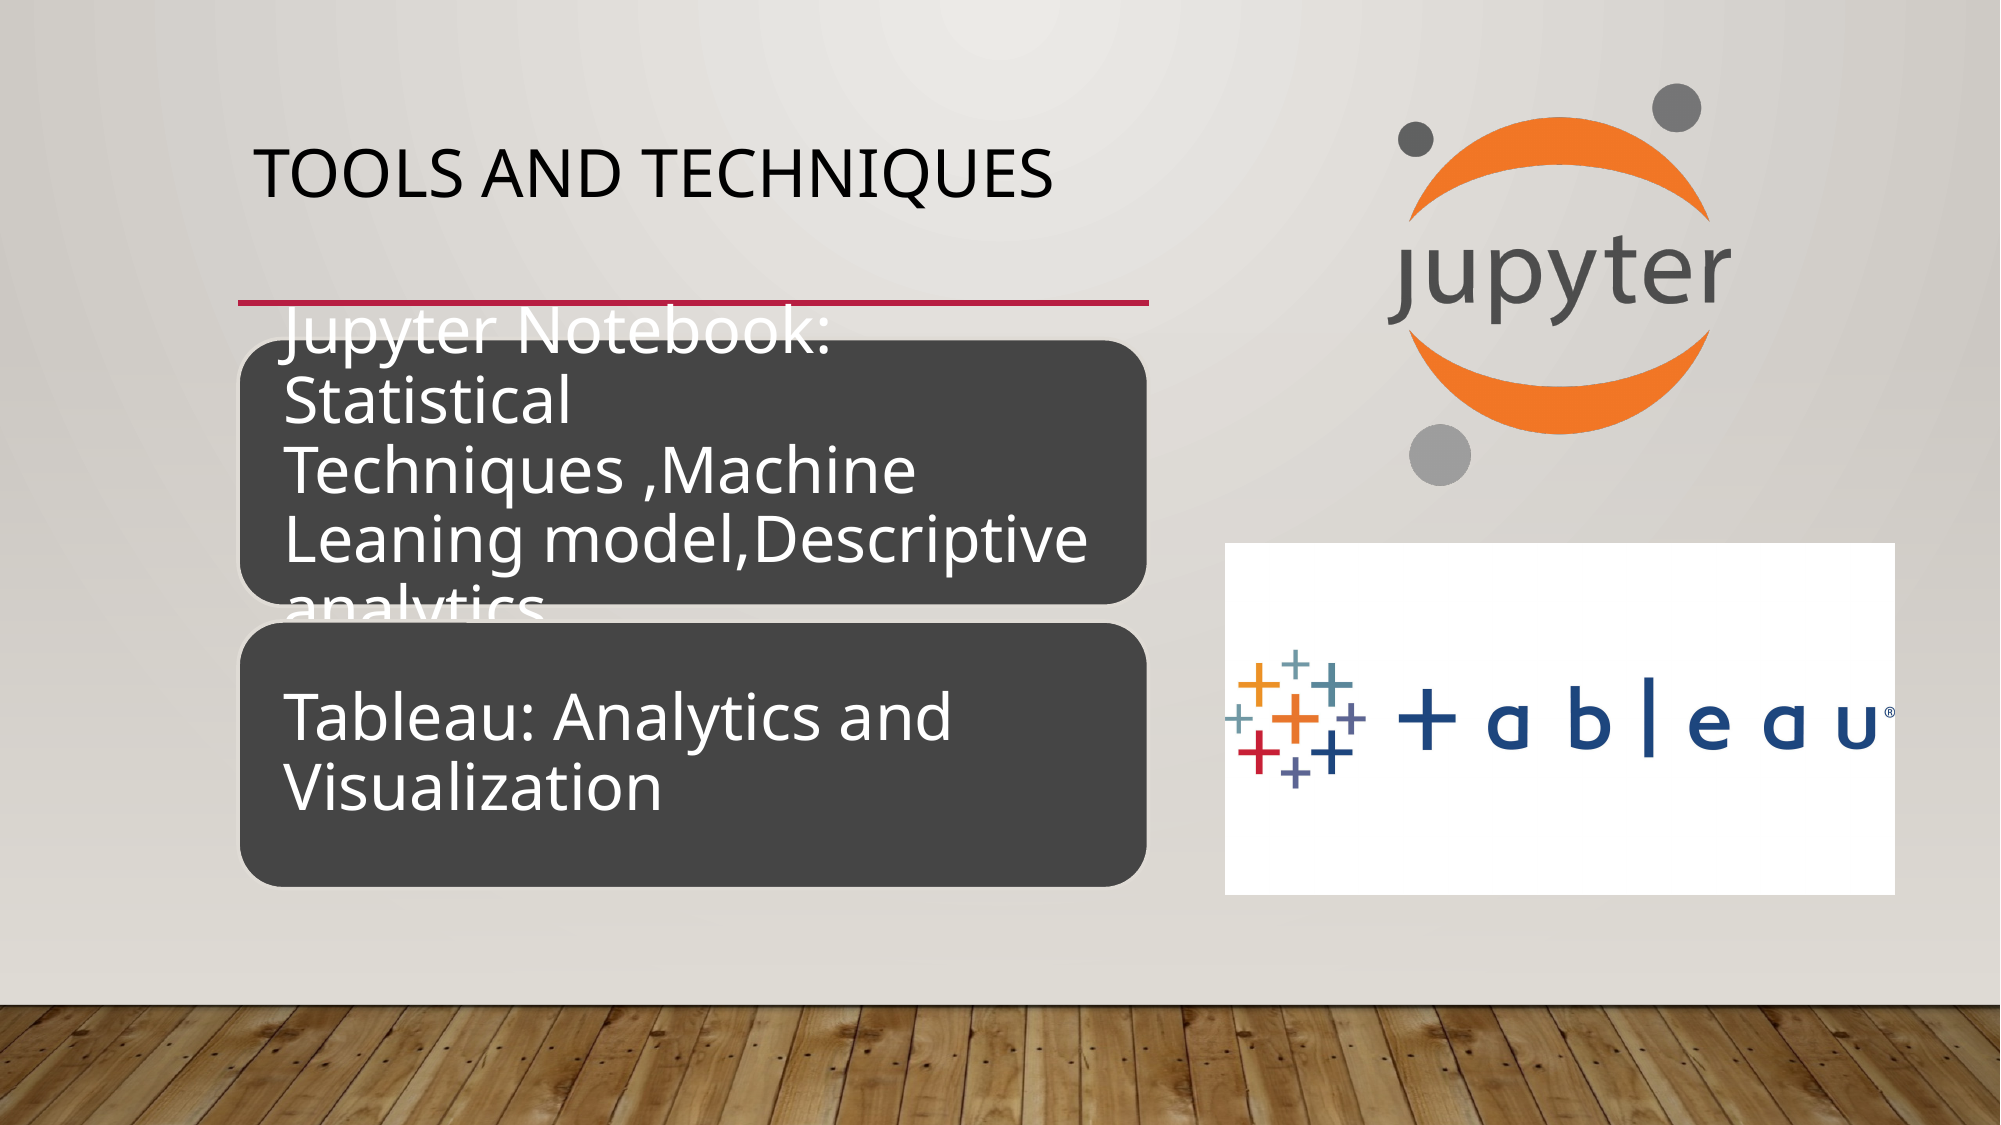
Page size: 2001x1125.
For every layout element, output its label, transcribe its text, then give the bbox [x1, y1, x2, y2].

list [237, 330, 1149, 897]
picture [1225, 543, 1895, 895]
text_box [0, 330, 2000, 1004]
title Tools and Techniques [238, 131, 1149, 302]
text_box [0, 0, 2000, 330]
picture [0, 1006, 2000, 1125]
picture [1383, 78, 1737, 488]
